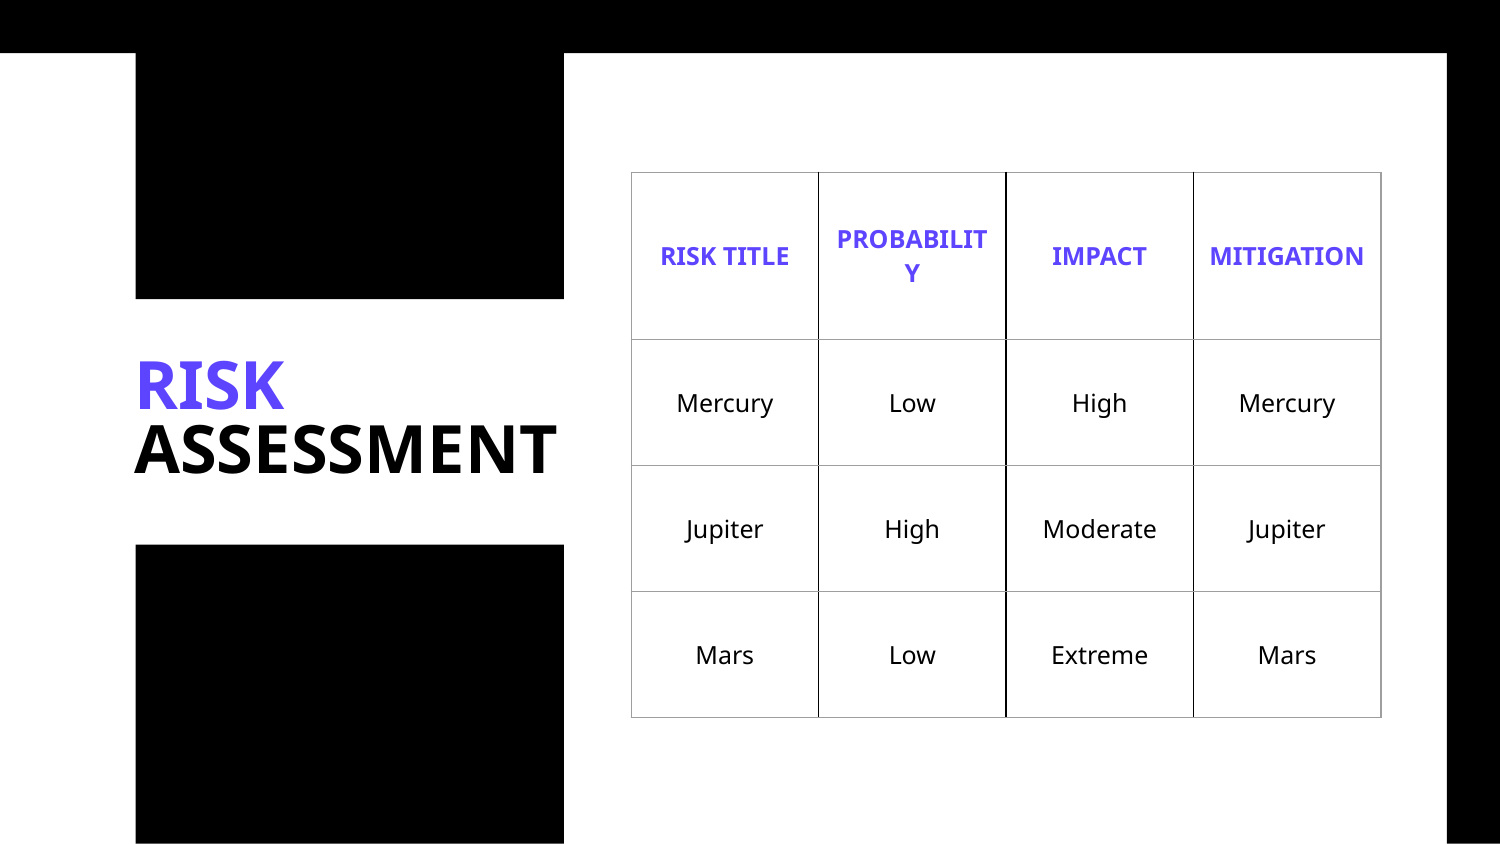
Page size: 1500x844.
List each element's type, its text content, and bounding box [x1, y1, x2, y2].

text_box [135, 544, 564, 844]
table_cell Moderate [1007, 466, 1193, 591]
table_header IMPACT [1007, 173, 1193, 339]
table_header RISK TITLE [632, 173, 818, 339]
table_cell Low [819, 340, 1005, 465]
table_cell Mercury [632, 340, 818, 465]
table_cell High [819, 466, 1005, 591]
title RISK ASSESSMENT [119, 316, 631, 527]
table_header MITIGATION [1194, 173, 1380, 339]
table_cell Extreme [1007, 592, 1193, 717]
text_box [135, 0, 564, 300]
table_cell High [1007, 340, 1193, 465]
table_header PROBABILITY [819, 173, 1005, 339]
table_cell Mars [1194, 592, 1380, 717]
table_cell Jupiter [1194, 466, 1380, 591]
table_cell Low [819, 592, 1005, 717]
table_cell Mars [632, 592, 818, 717]
table_cell Mercury [1194, 340, 1380, 465]
table_cell Jupiter [632, 466, 818, 591]
